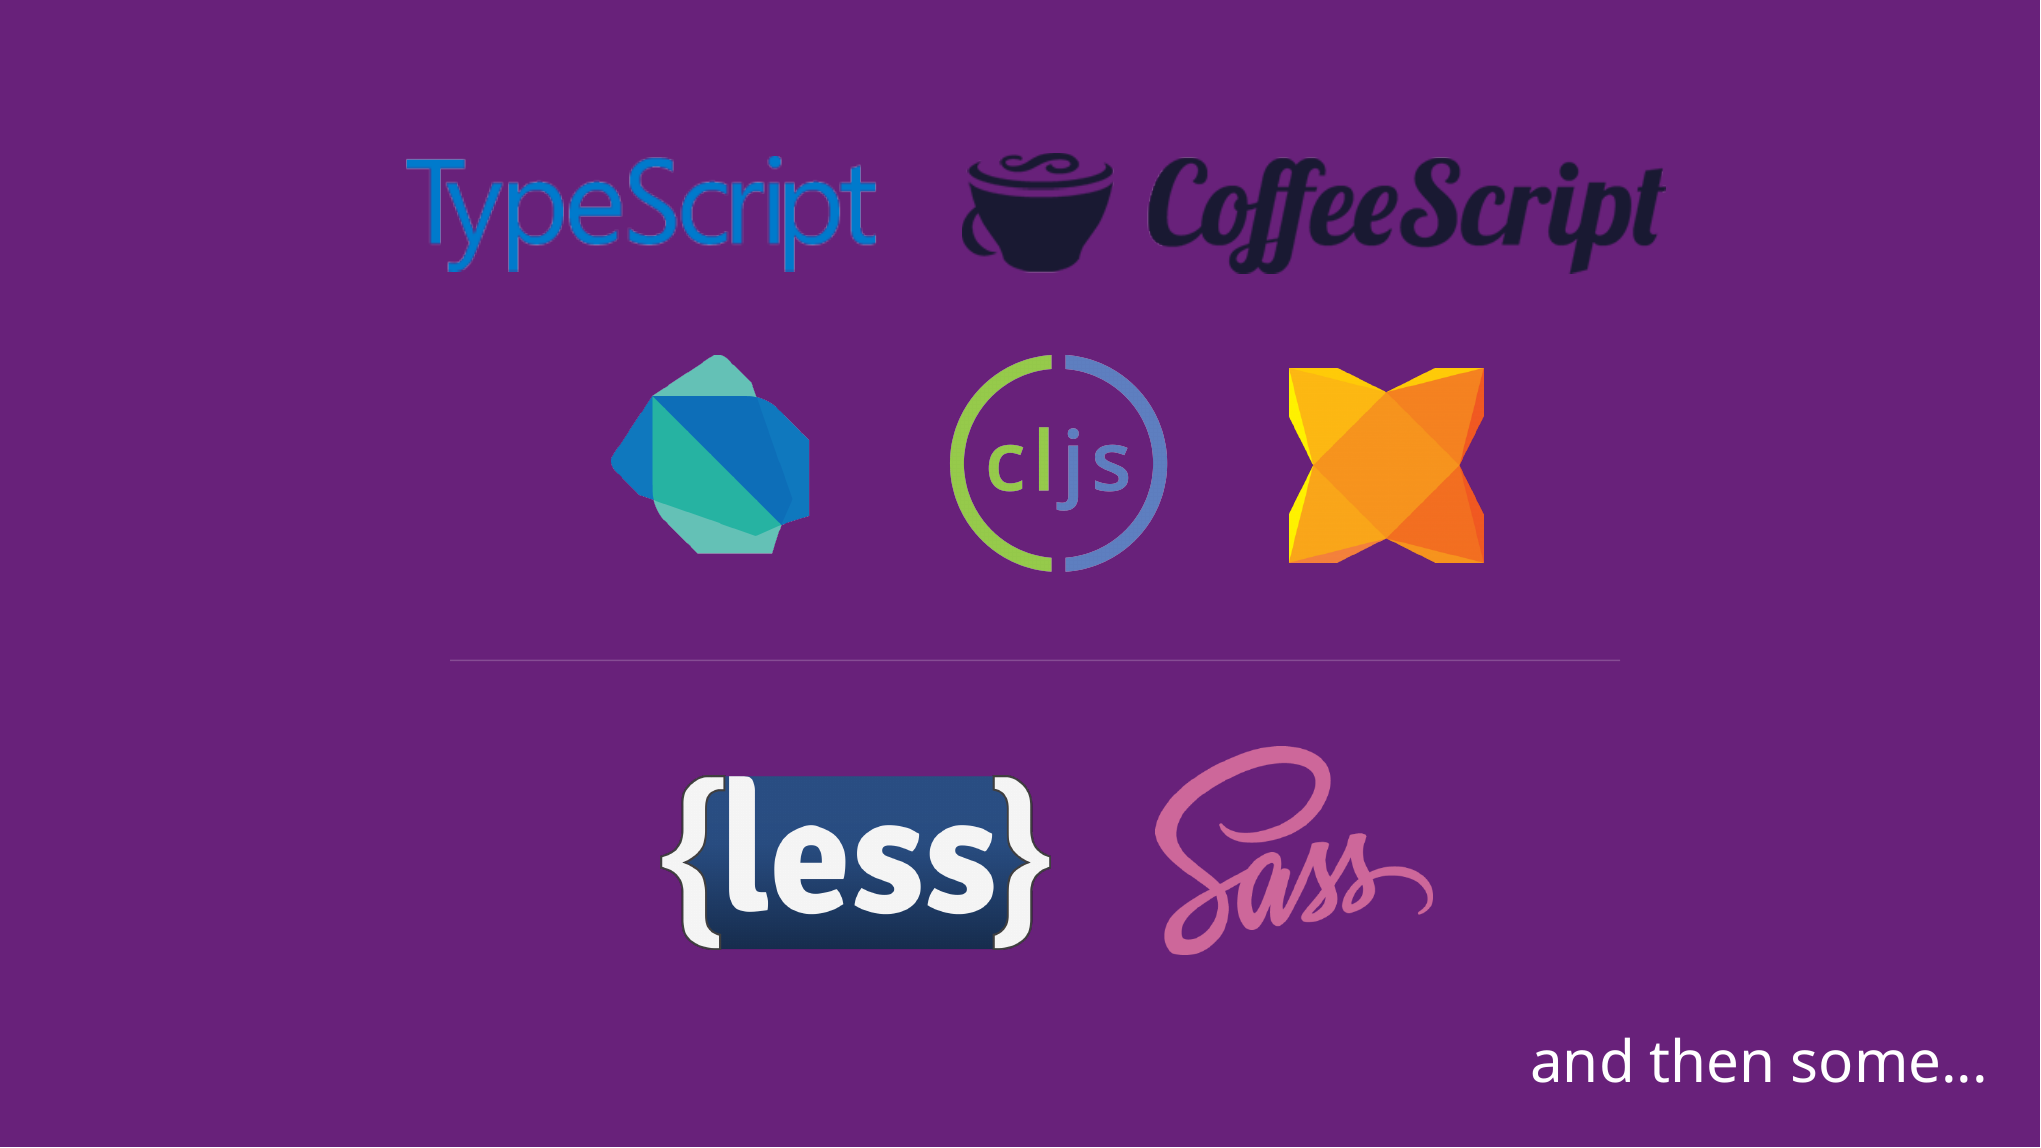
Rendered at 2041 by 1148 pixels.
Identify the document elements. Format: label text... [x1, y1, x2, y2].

picture [405, 155, 878, 272]
text_box and then some... [1500, 1008, 2018, 1120]
picture [1154, 746, 1433, 955]
picture [1255, 334, 1516, 595]
picture [961, 153, 1666, 275]
picture [943, 348, 1174, 577]
picture [594, 339, 826, 570]
picture [659, 775, 1051, 951]
